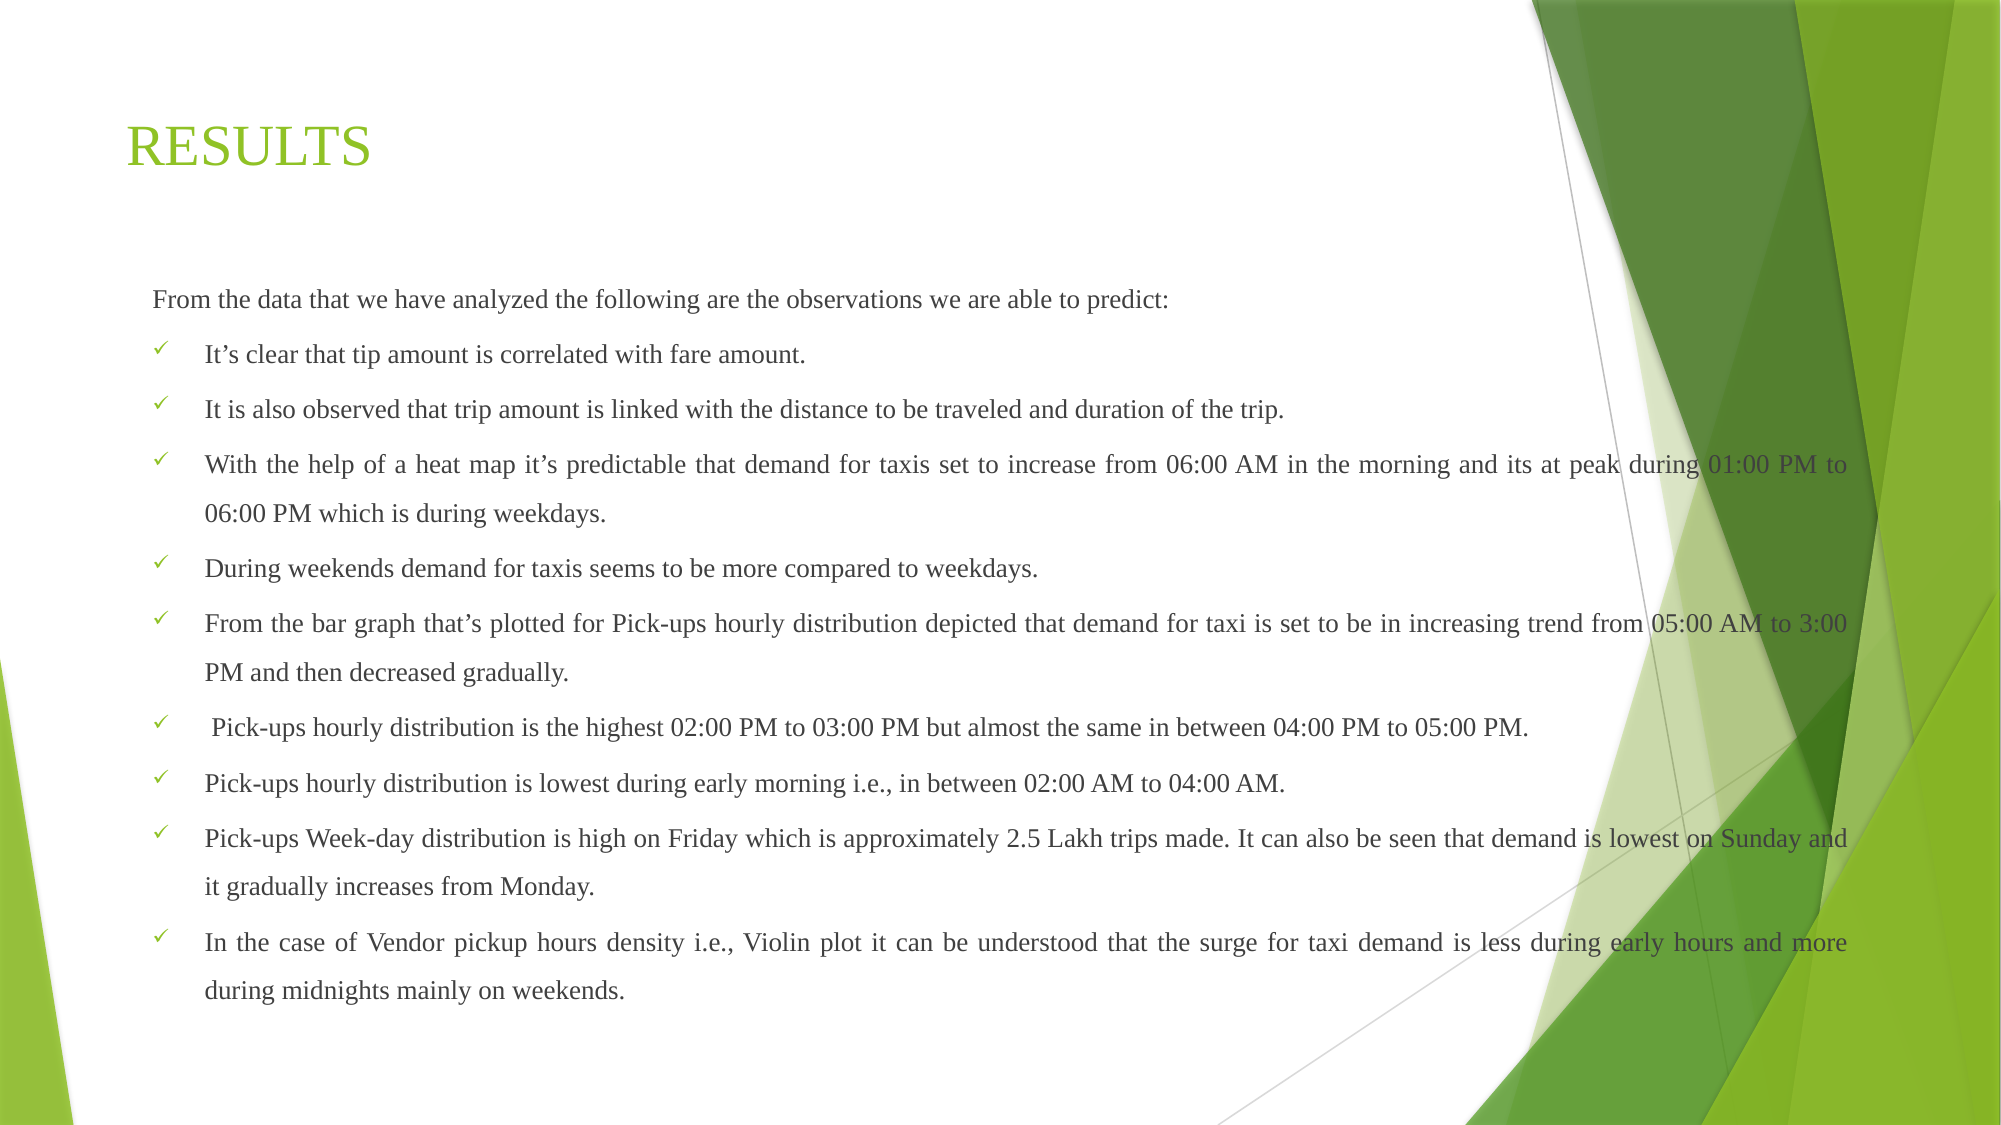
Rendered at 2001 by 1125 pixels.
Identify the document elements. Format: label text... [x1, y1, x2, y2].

title RESULTS [111, 99, 1522, 317]
list From the data that we have analyzed the following are the observations we are able to predict: It’s clear that tip amount is correlated with fare amount. It is also observed that trip amount is linked with the distance to be traveled and duration of the trip. With the help of a heat map it’s predictable that demand for taxis set to increase from 06:00 AM in the morning and its at peak during 01:00 PM to 06:00 PM which is during weekdays. During weekends demand for taxis seems to be more compared to weekdays. From the bar graph that’s plotted for Pick-ups hourly distribution depicted that demand for taxi is set to be in increasing trend from 05:00 AM to 3:00 PM and then decreased gradually. Pick-ups hourly distribution is the highest 02:00 PM to 03:00 PM but almost the same in between 04:00 PM to 05:00 PM. Pick-ups hourly distribution is lowest during early morning i.e., in between 02:00 AM to 04:00 AM. Pick-ups Week-day distribution is high on Friday which is approximately 2.5 Lakh trips made. It can also be seen that demand is lowest on Sunday and it gradually increases from Monday. In the case of Vendor pickup hours density i.e., Violin plot it can be understood that the surge for taxi demand is less during early hours and more during midnights mainly on weekends. [137, 257, 1863, 1014]
